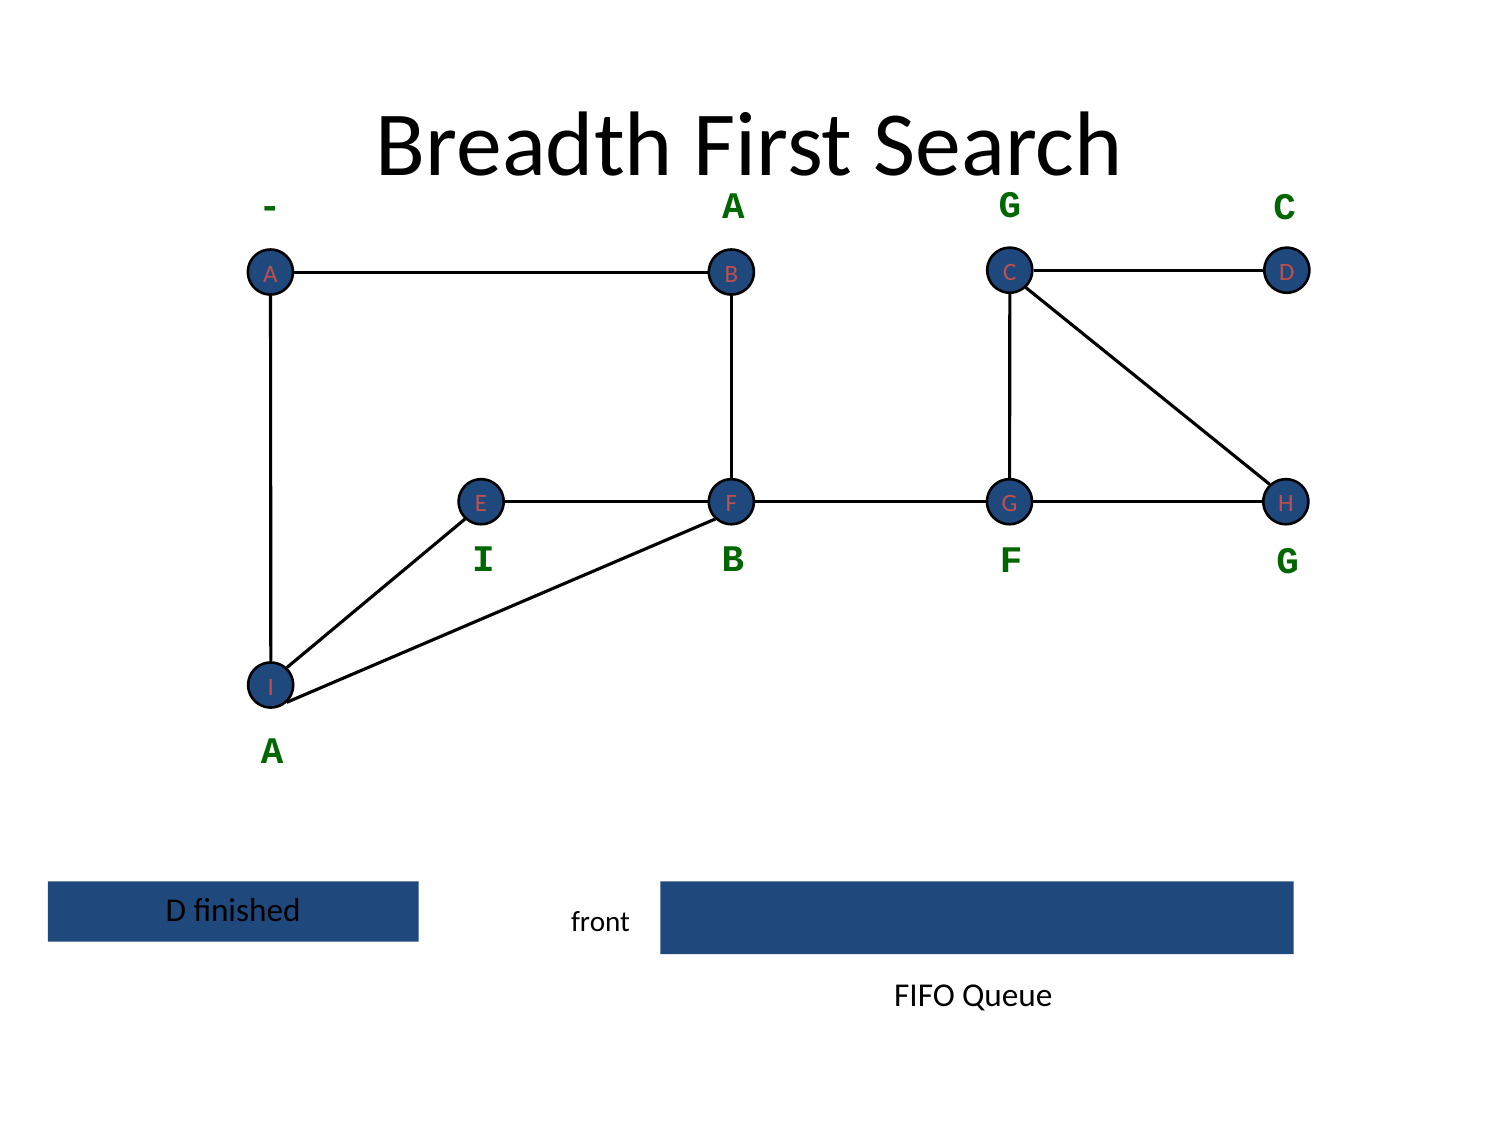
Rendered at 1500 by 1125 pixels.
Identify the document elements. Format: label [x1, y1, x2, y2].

text_box [984, 527, 1041, 588]
text_box [243, 173, 300, 234]
text_box [983, 172, 1040, 233]
title [75, 45, 1425, 233]
text_box [247, 247, 1310, 708]
text_box [245, 718, 302, 779]
text_box [539, 881, 1294, 955]
text_box [660, 965, 1287, 1021]
text_box [47, 881, 419, 942]
text_box [706, 173, 763, 234]
text_box [1261, 528, 1318, 589]
text_box [1258, 174, 1314, 235]
